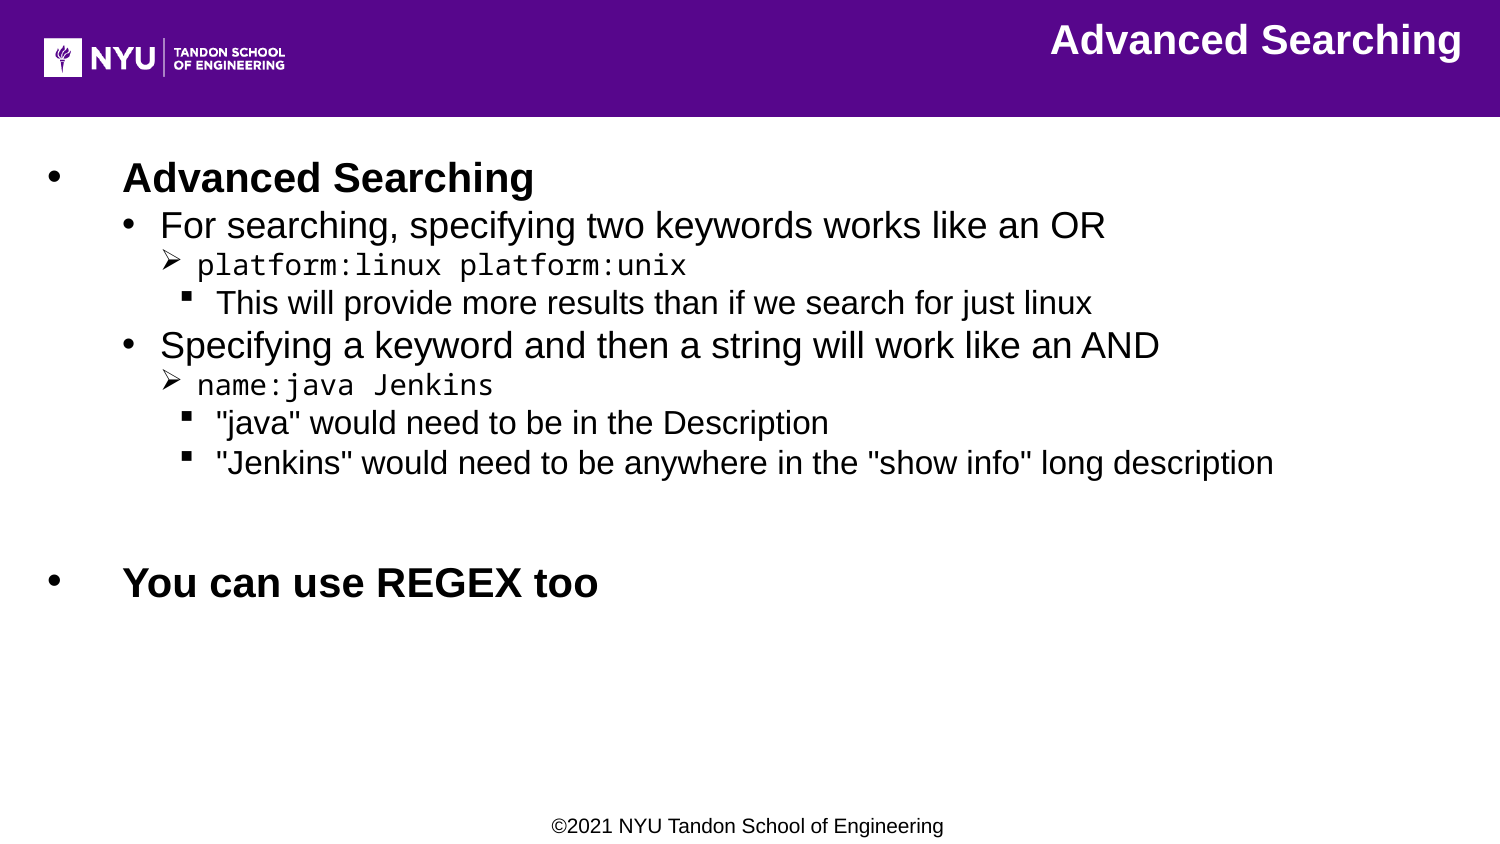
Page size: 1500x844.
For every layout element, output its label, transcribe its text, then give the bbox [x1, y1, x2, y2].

list Advanced Searching For searching, specifying two keywords works like an OR platform:linux platform:unix This will provide more results than if we search for just linux Specifying a keyword and then a string will work like an AND name:java Jenkins "java" would need to be in the Description "Jenkins" would need to be anywhere in the "show info" long description You can use REGEX too [47, 151, 1454, 800]
list Advanced Searching [392, 12, 1463, 109]
picture [44, 38, 285, 77]
